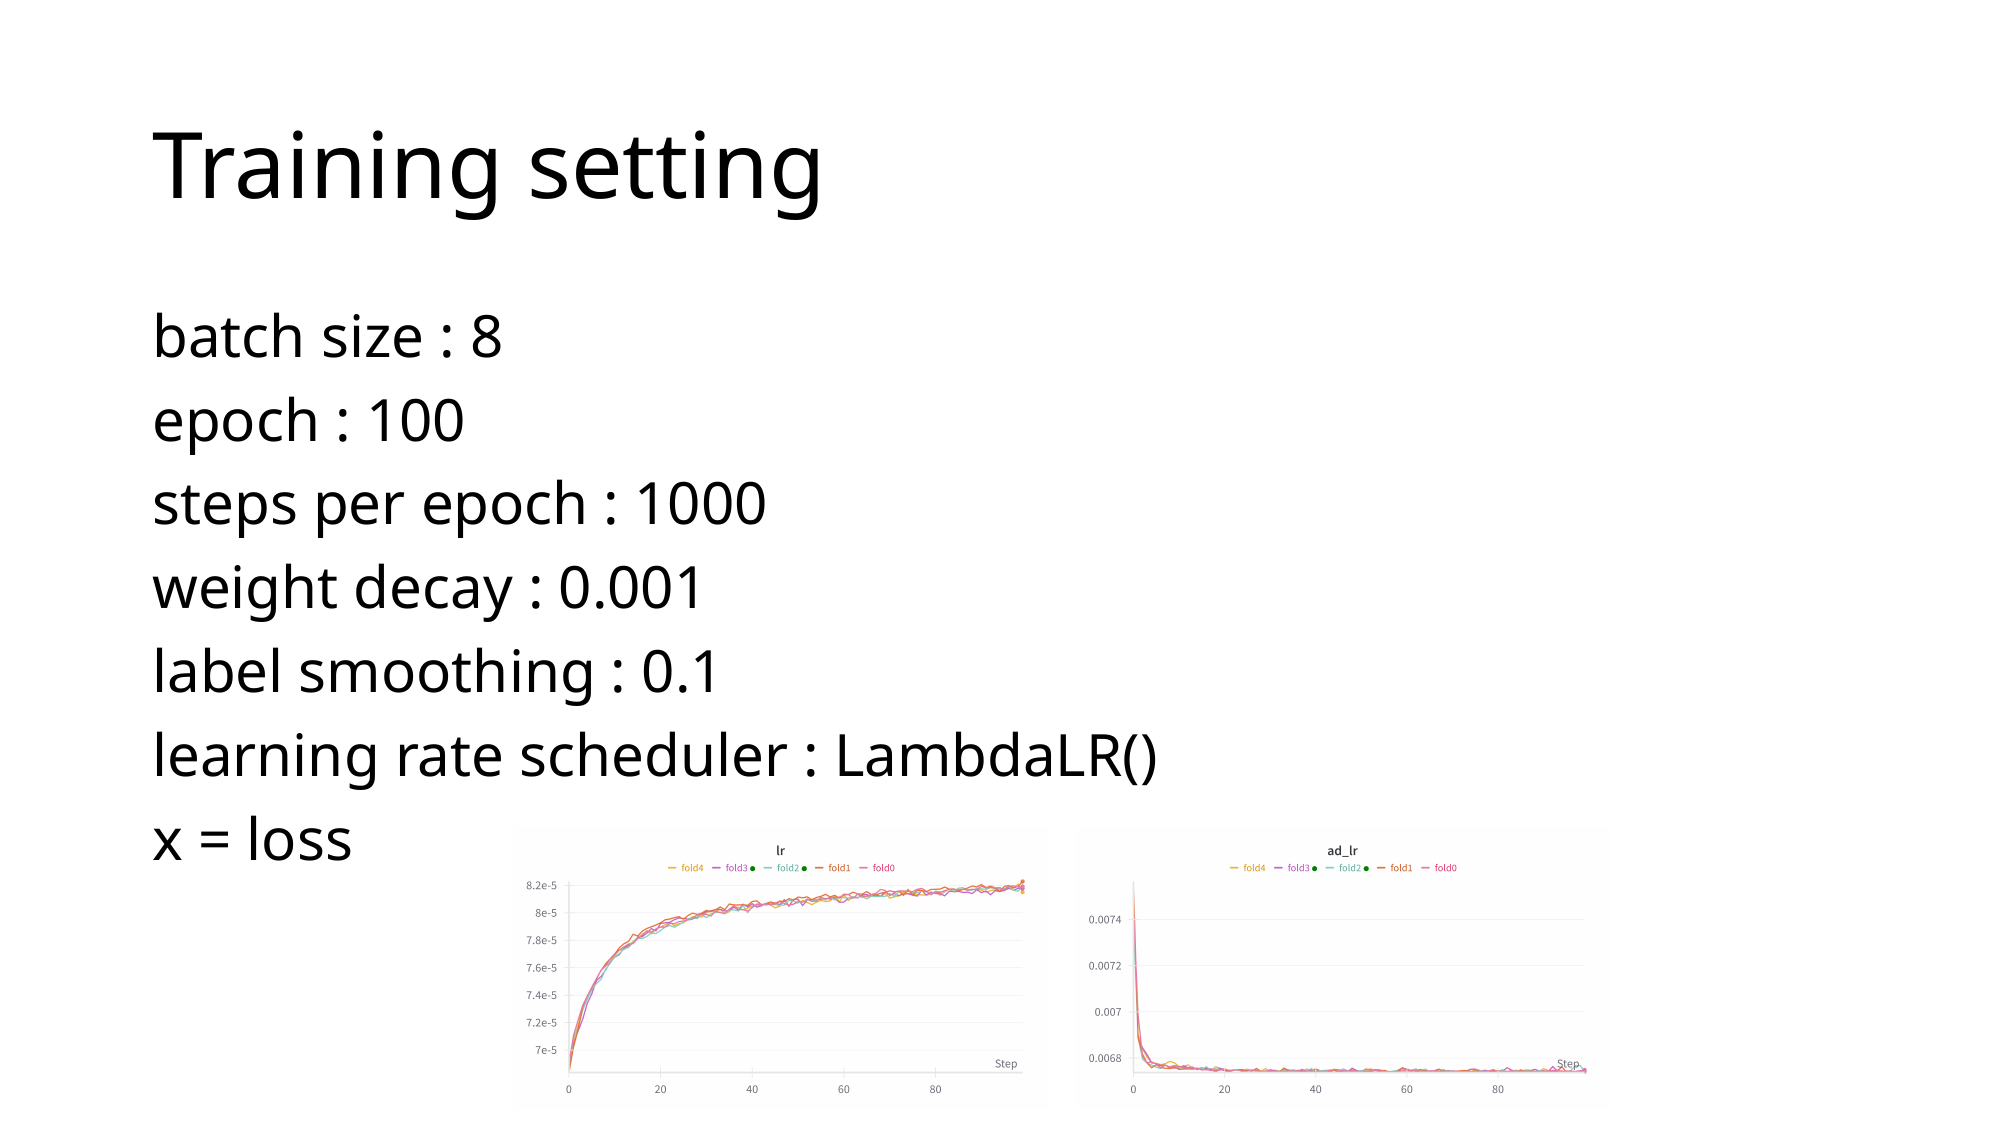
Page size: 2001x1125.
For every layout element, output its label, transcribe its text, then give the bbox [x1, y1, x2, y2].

picture [512, 827, 1048, 1109]
picture [1074, 827, 1610, 1109]
title Training setting [137, 59, 1863, 278]
